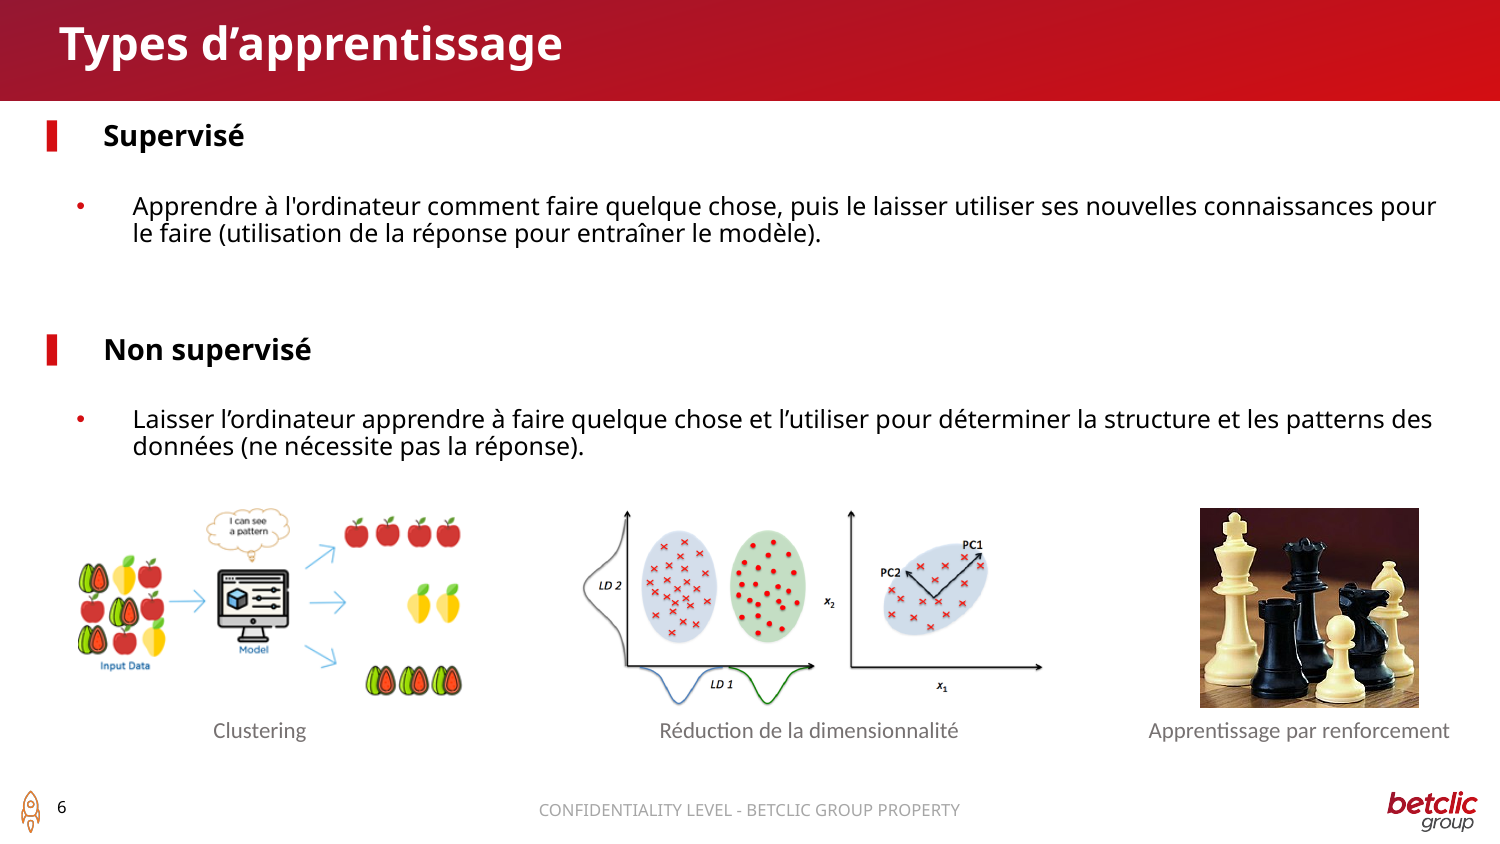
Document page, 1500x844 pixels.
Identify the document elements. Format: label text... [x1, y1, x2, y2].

picture [573, 508, 1047, 708]
picture [22, 791, 40, 833]
text_box Clustering [198, 708, 333, 751]
text_box Apprentissage par renforcement [1133, 708, 1500, 751]
picture [1200, 508, 1419, 708]
text_box Supervisé Apprendre à l'ordinateur comment faire quelque chose, puis le laisser utiliser ses nouvelles connaissances pour le faire (utilisation de la réponse pour entraîner le modèle). Non supervisé Laisser l’ordinateur apprendre à faire quelque chose et l’utiliser pour déterminer la structure et les patterns des données (ne nécessite pas la réponse). [29, 114, 1467, 760]
text_box Réduction de la dimensionnalité [644, 708, 975, 751]
picture [1387, 791, 1478, 832]
picture [78, 508, 465, 708]
text_box Types d’apprentissage [43, 0, 1467, 93]
